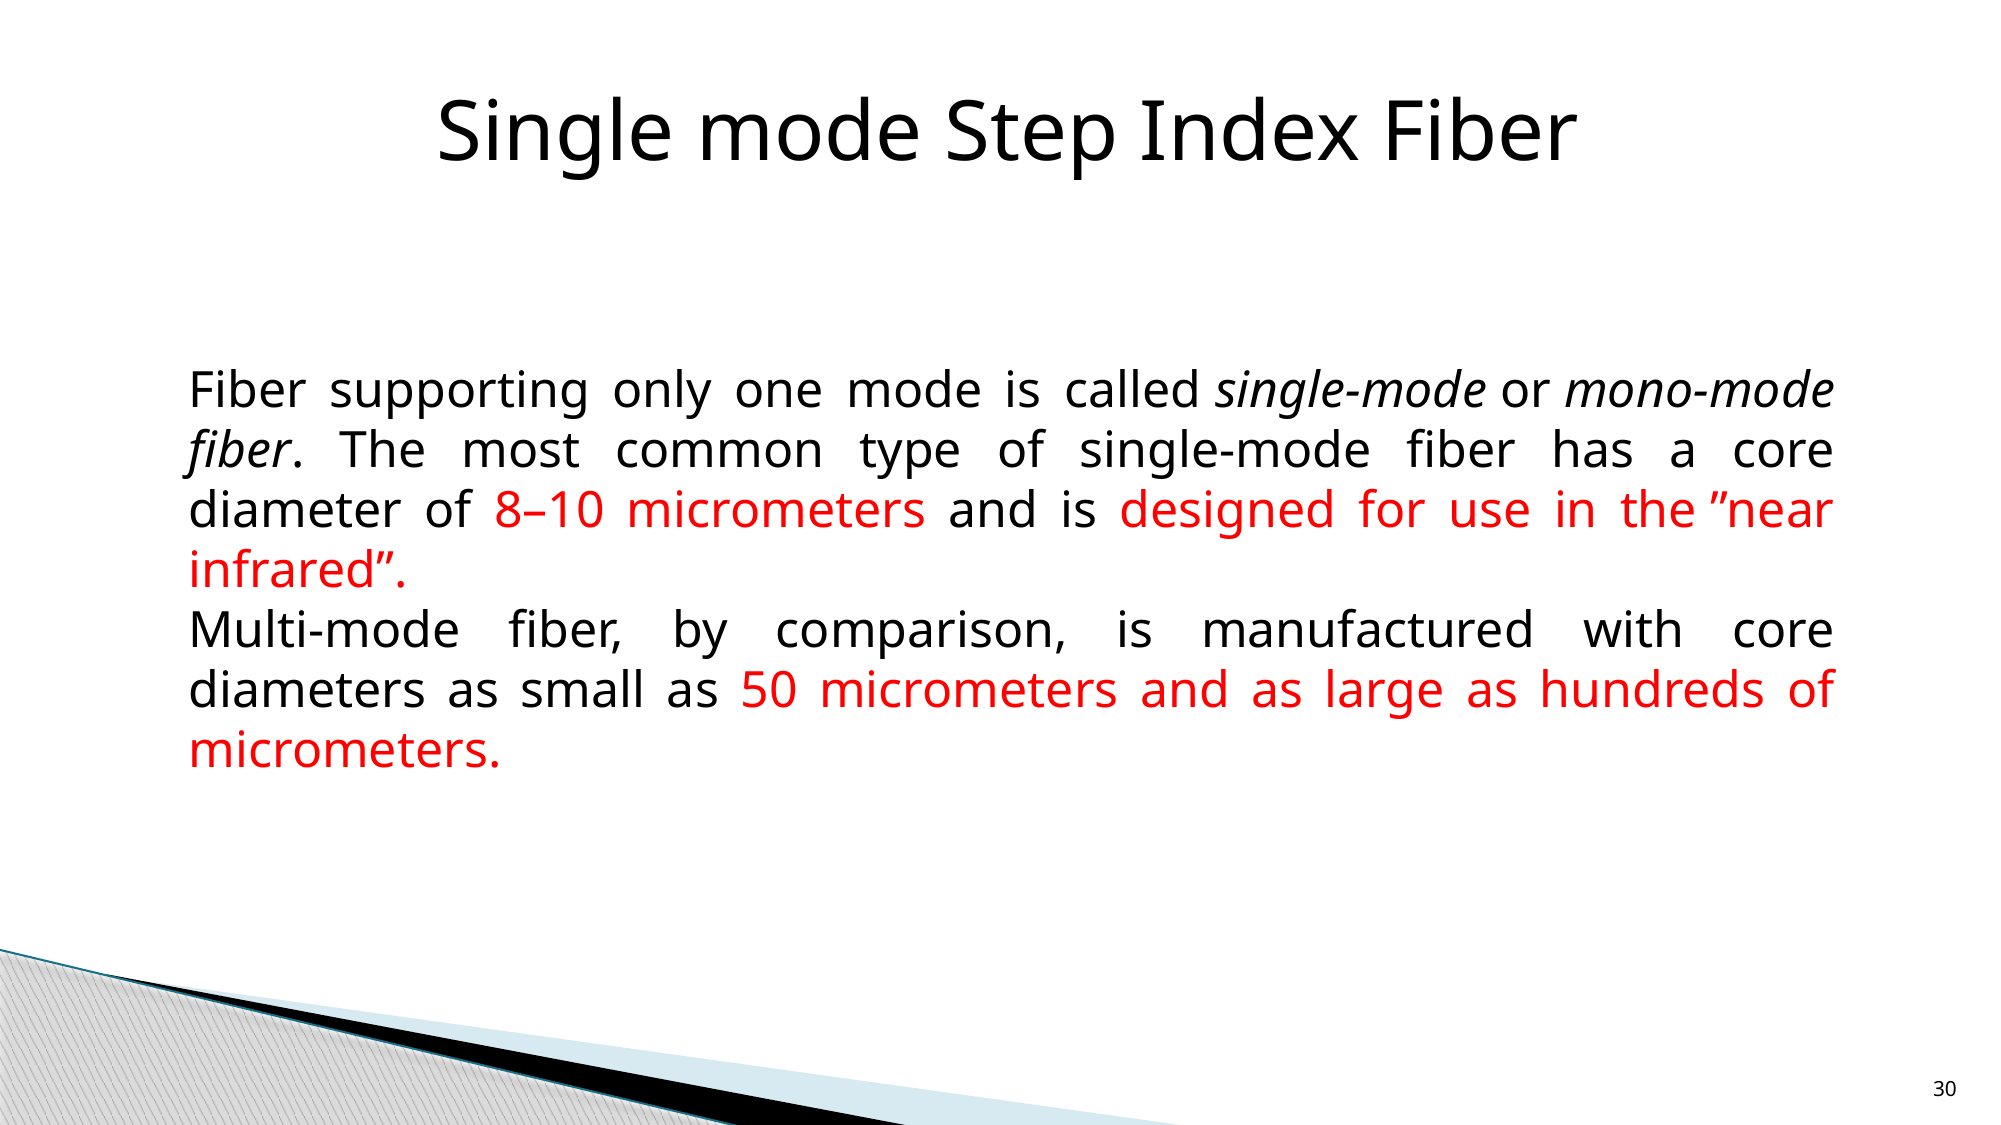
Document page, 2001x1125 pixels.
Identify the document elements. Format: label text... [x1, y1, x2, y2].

slide_number 30 [1891, 1051, 1972, 1112]
text_box Single mode Step Index Fiber [223, 69, 1793, 185]
text_box Fiber supporting only one mode is called single-mode or mono-mode fiber. The most common type of single-mode fiber has a core diameter of 8–10 micrometers and is designed for use in the ”near infrared”. Multi-mode fiber, by comparison, is manufactured with core diameters as small as 50 micrometers and as large as hundreds of micrometers. [173, 350, 1850, 786]
